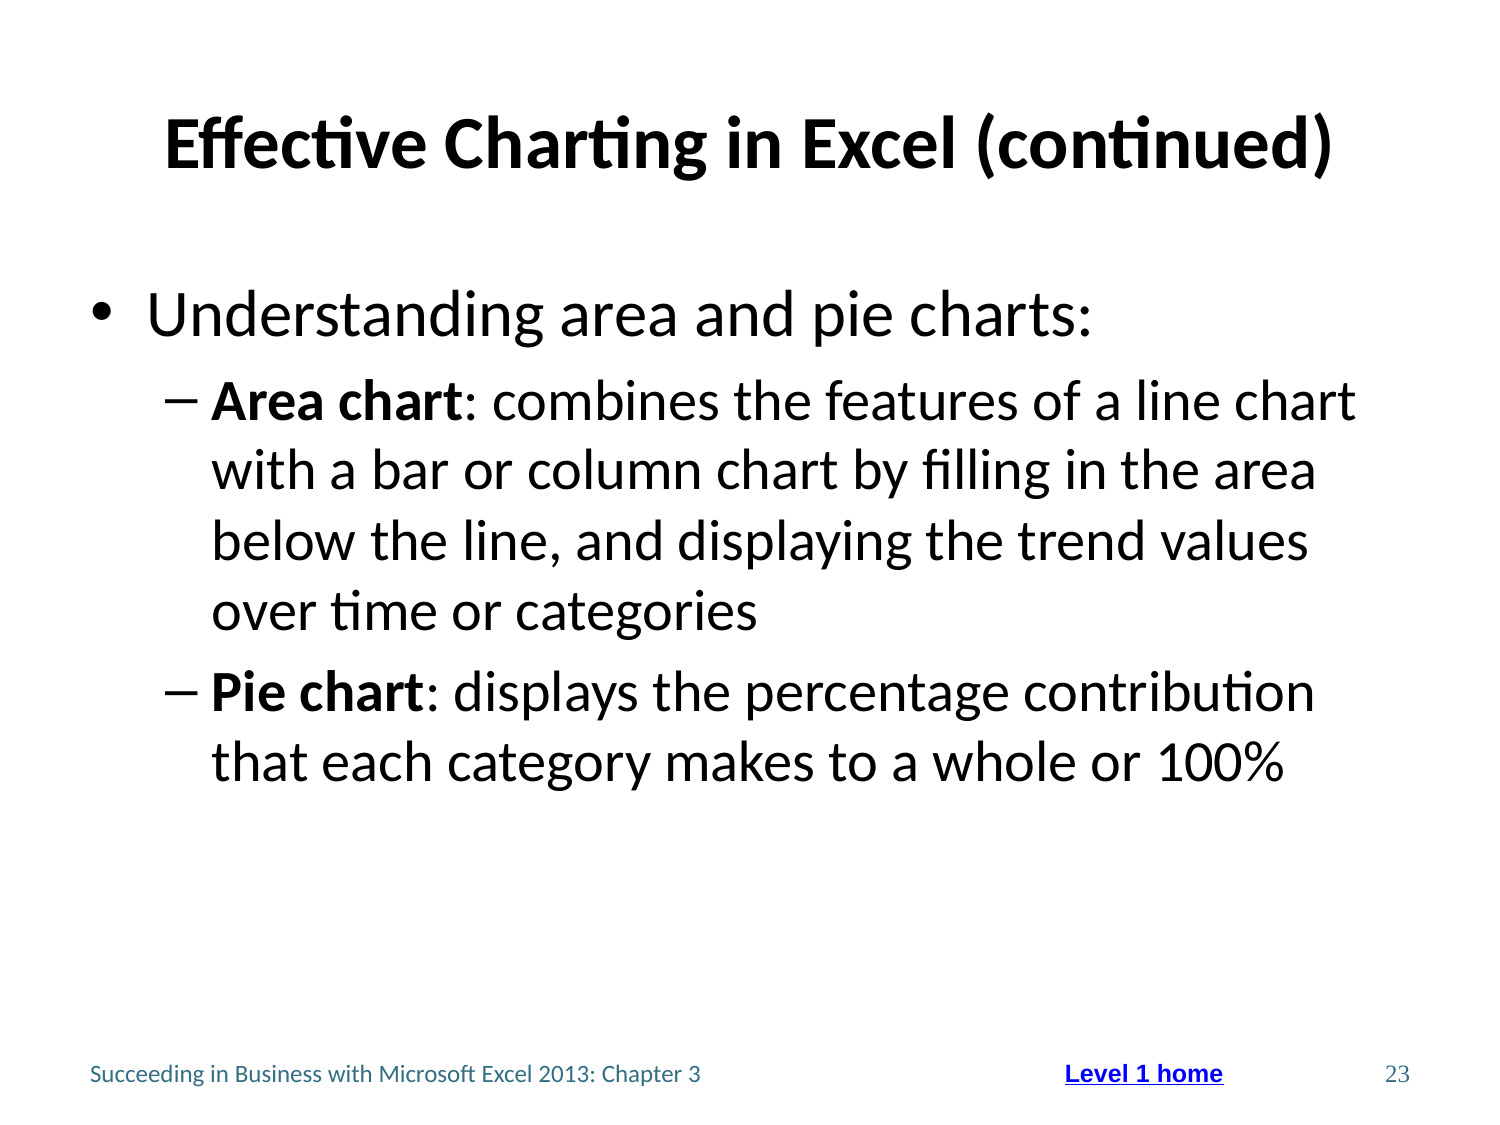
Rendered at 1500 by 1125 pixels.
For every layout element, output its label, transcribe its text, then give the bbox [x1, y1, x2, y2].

text_box Level 1 home [1049, 1050, 1288, 1095]
slide_number 23 [1074, 1042, 1425, 1103]
text_box [112, 350, 1388, 1000]
title Effective Charting in Excel (continued) [75, 45, 1425, 233]
text_box [137, 375, 1413, 1025]
footer Succeeding in Business with Microsoft Excel 2013: Chapter 3 [75, 1042, 963, 1103]
list Understanding area and pie charts: Area chart: combines the features of a line chart with a bar or column chart by filling in the area below the line, and displaying the trend values over time or categories Pie chart: displays the percentage contribution that each category makes to a whole or 100% [75, 262, 1425, 1005]
